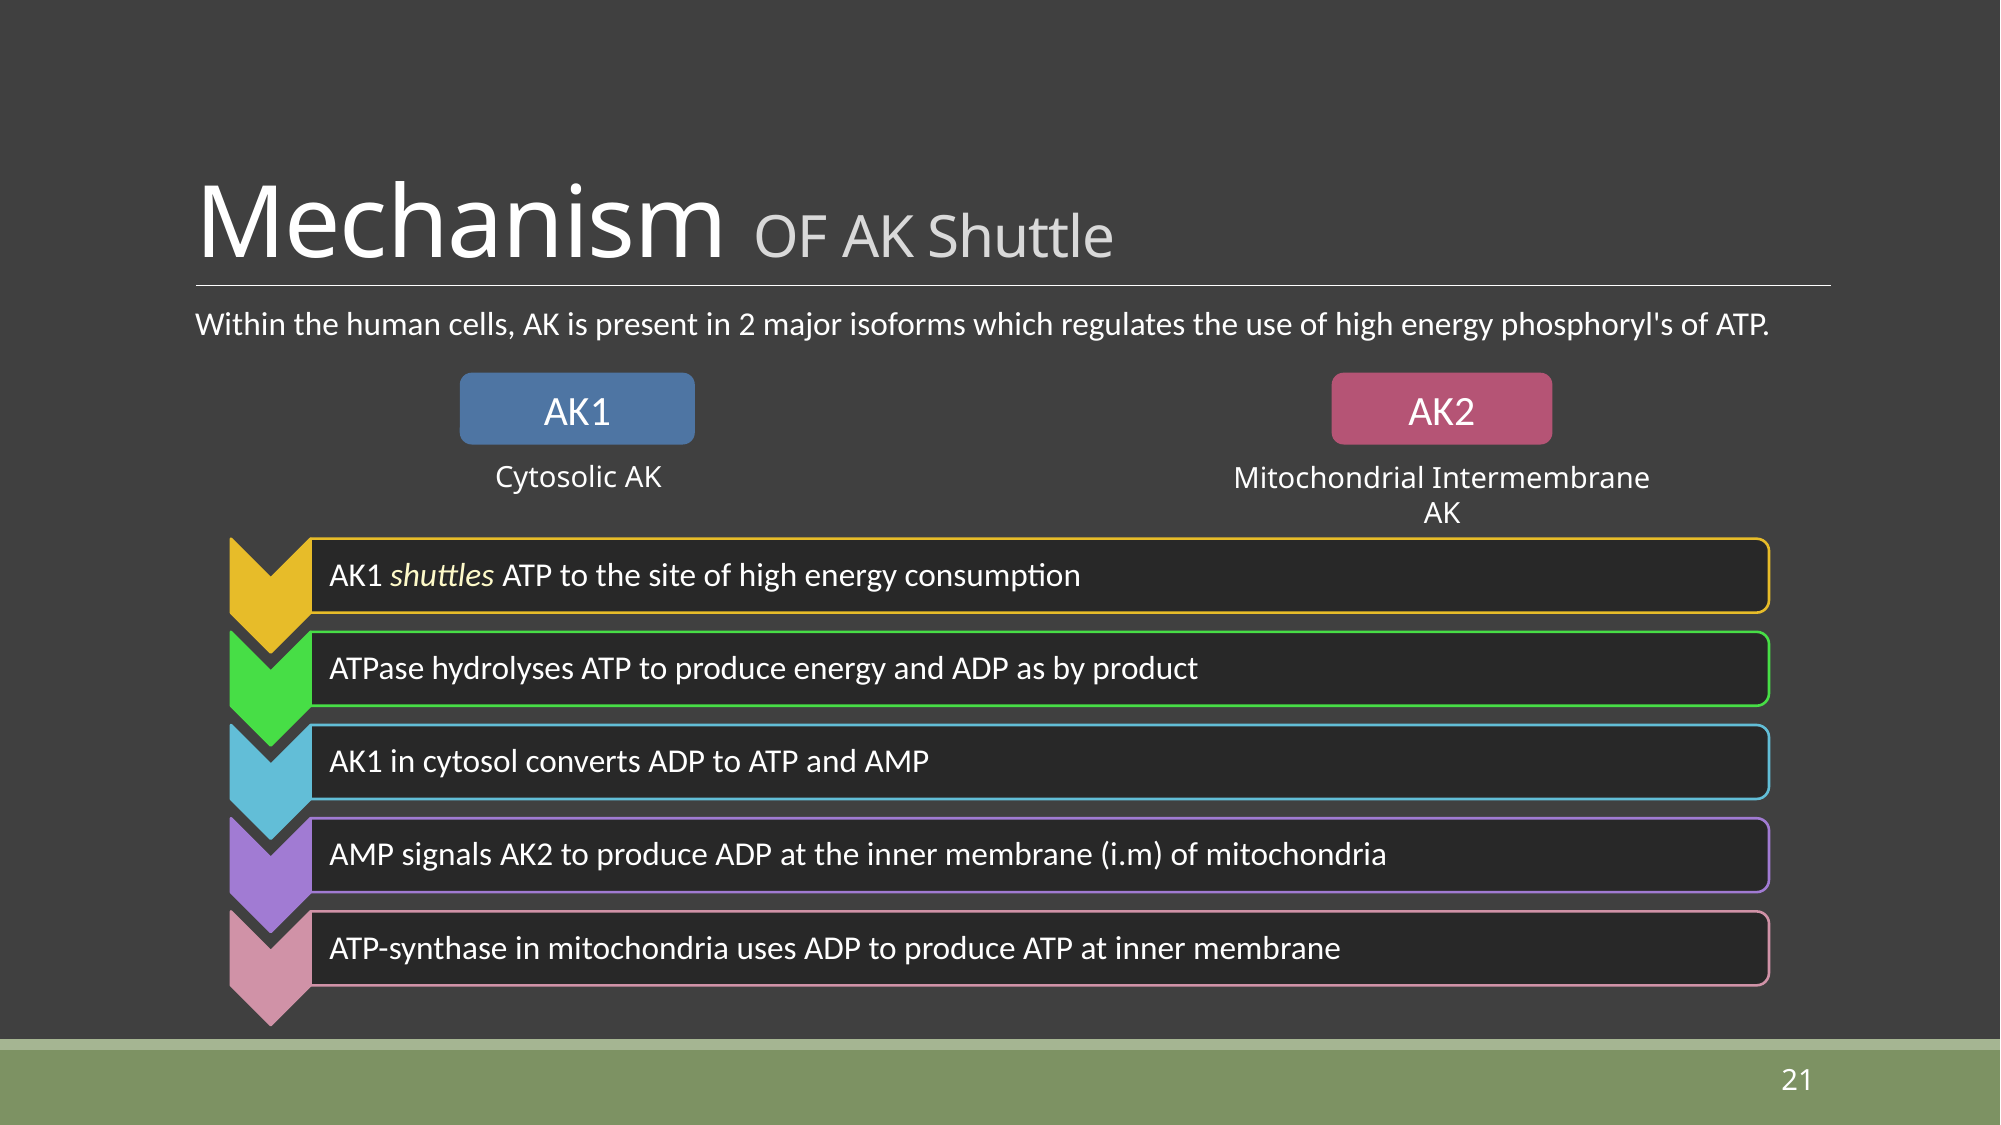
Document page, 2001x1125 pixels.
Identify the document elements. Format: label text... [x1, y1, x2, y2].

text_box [459, 372, 696, 503]
slide_number 21 [1614, 1050, 1830, 1111]
title Mechanism of AK Shuttle [180, 47, 1830, 285]
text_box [230, 537, 1770, 1026]
list Within the human cells, AK is present in 2 major isoforms which regulates the use of high energy phosphoryl's of ATP. [180, 298, 1873, 959]
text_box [1209, 372, 1675, 503]
